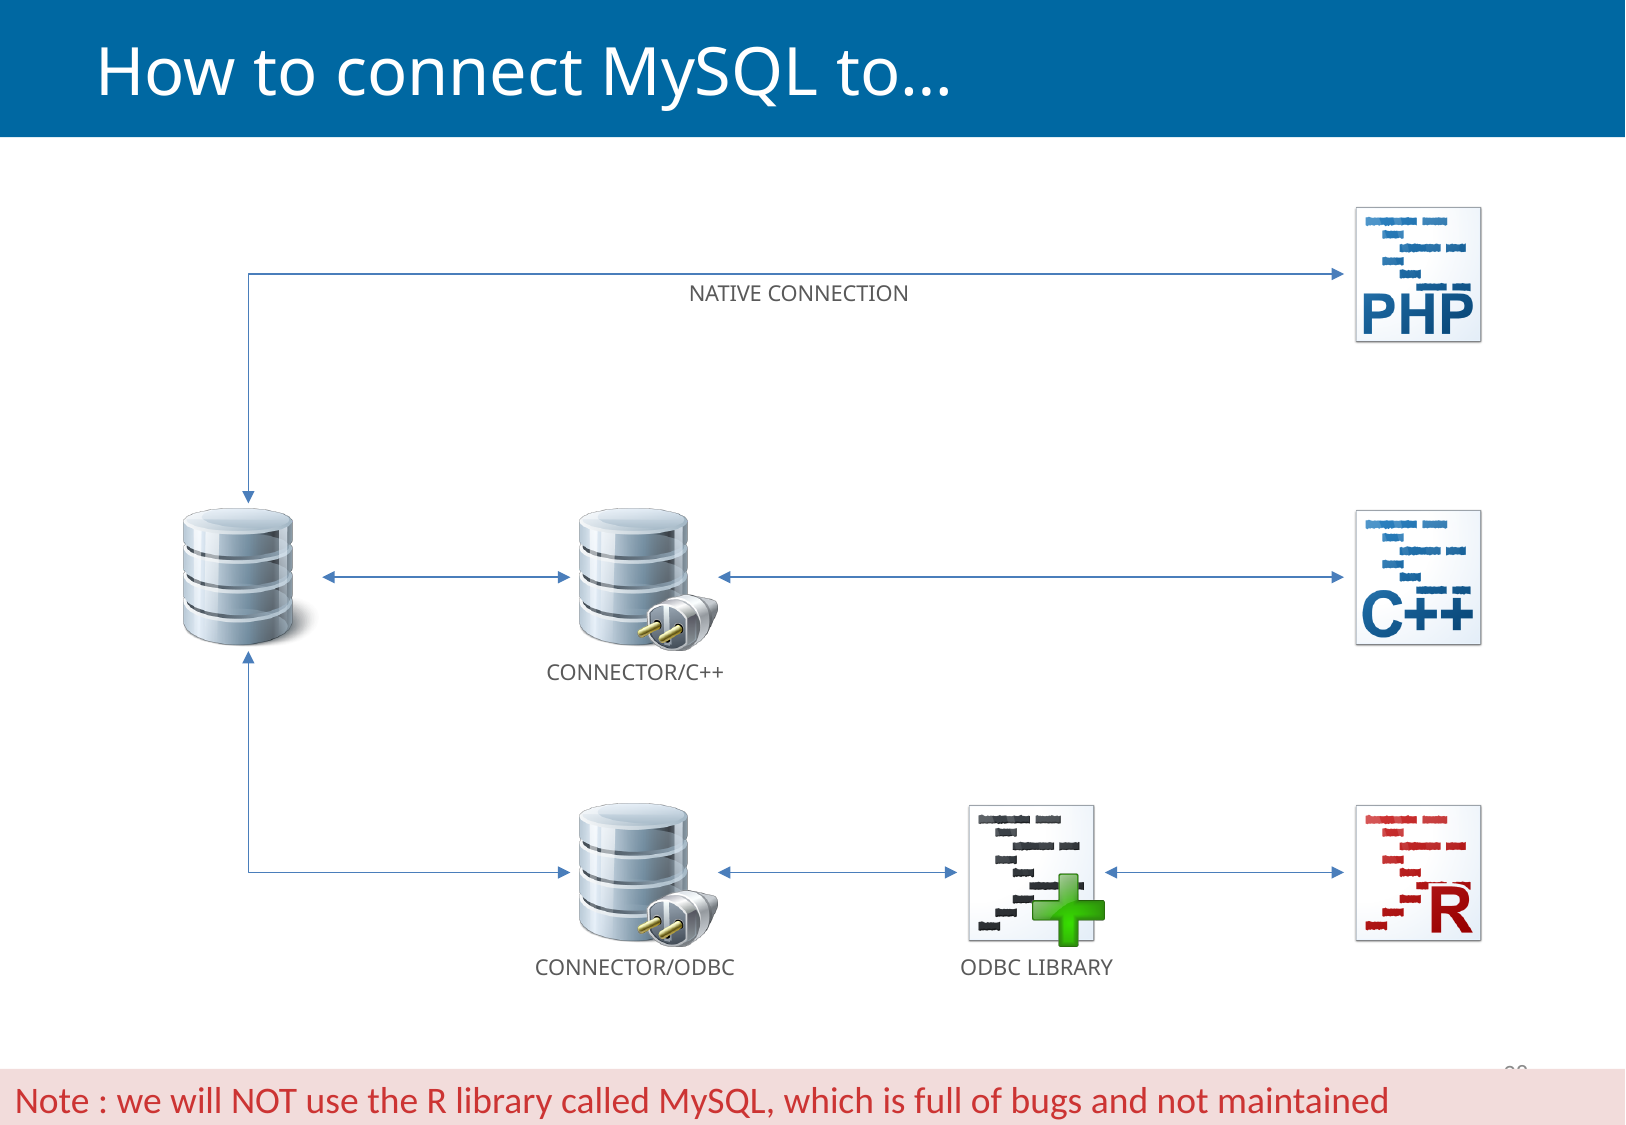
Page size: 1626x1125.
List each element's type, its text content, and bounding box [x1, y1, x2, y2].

title How to connect MySQL to… [80, 0, 1543, 138]
slide_number 28 [1164, 1042, 1544, 1103]
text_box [248, 199, 1492, 504]
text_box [321, 503, 1492, 650]
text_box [248, 650, 1492, 989]
text_box Note : we will NOT use the R library called MySQL, which is full of bugs and not maintained [0, 1068, 1625, 1125]
picture [174, 503, 321, 652]
